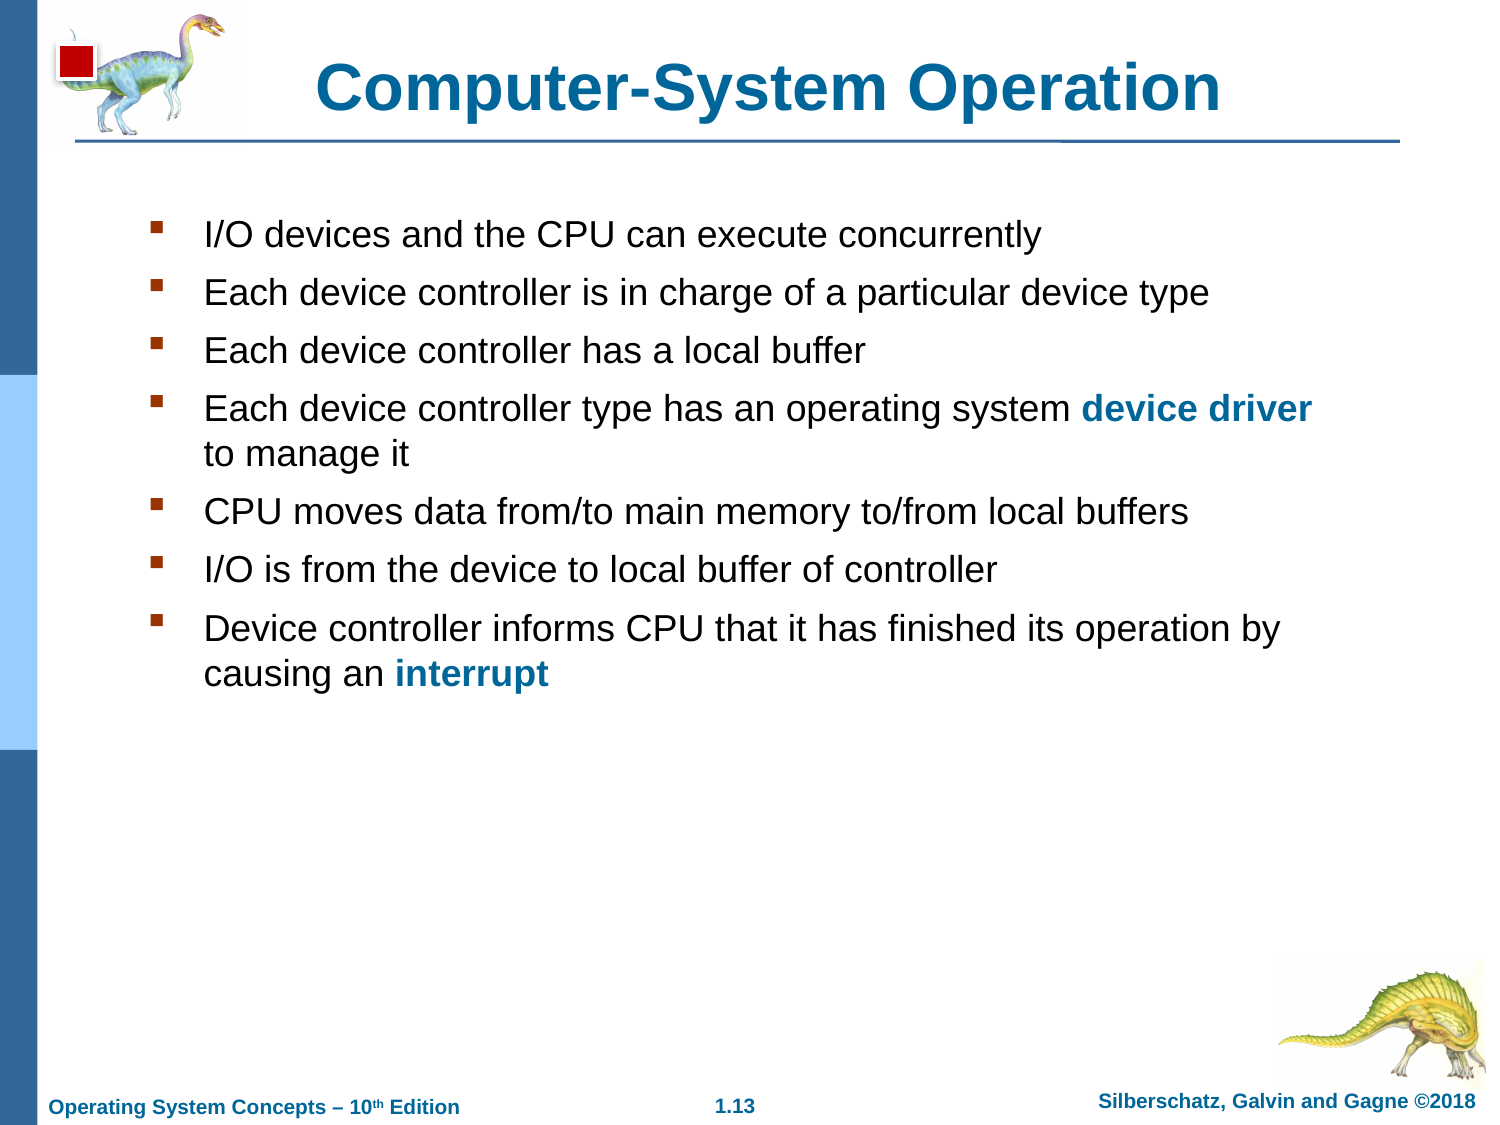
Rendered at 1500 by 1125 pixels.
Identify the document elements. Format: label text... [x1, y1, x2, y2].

picture [46, 0, 243, 149]
list I/O devices and the CPU can execute concurrently Each device controller is in charge of a particular device type Each device controller has a local buffer Each device controller type has an operating system device driver to manage it CPU moves data from/to main memory to/from local buffers I/O is from the device to local buffer of controller Device controller informs CPU that it has finished its operation by causing an interrupt [132, 202, 1345, 946]
picture [1275, 959, 1486, 1090]
title Computer-System Operation [145, 36, 1393, 131]
text_box [56, 41, 97, 81]
